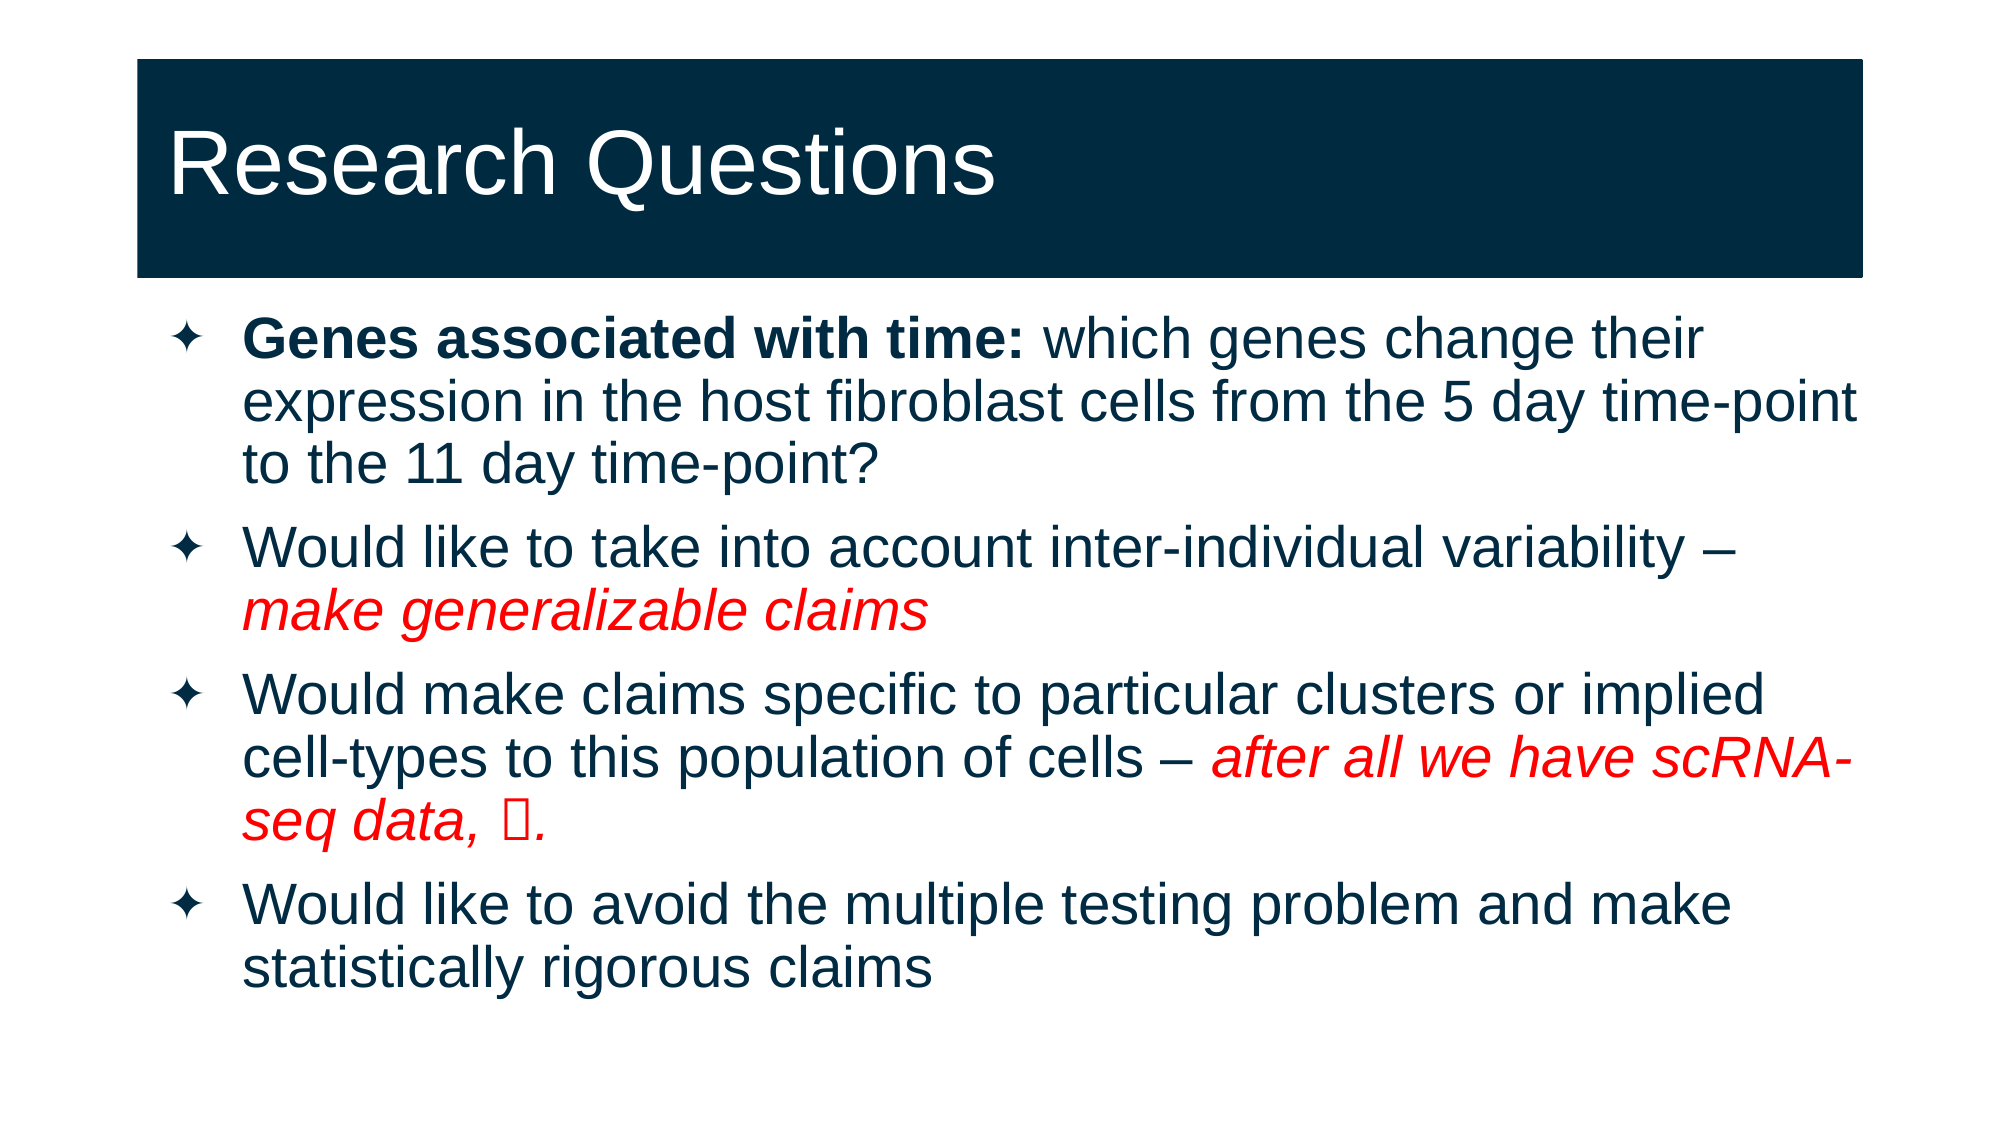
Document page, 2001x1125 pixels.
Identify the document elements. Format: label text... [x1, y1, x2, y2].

title Research Questions [137, 59, 1863, 278]
list Genes associated with time: which genes change their expression in the host fibroblast cells from the 5 day time-point to the 11 day time-point? Would like to take into account inter-individual variability – make generalizable claims Would make claims specific to particular clusters or implied cell-types to this population of cells – after all we have scRNA-seq data, . Would like to avoid the multiple testing problem and make statistically rigorous claims [137, 307, 1863, 1009]
